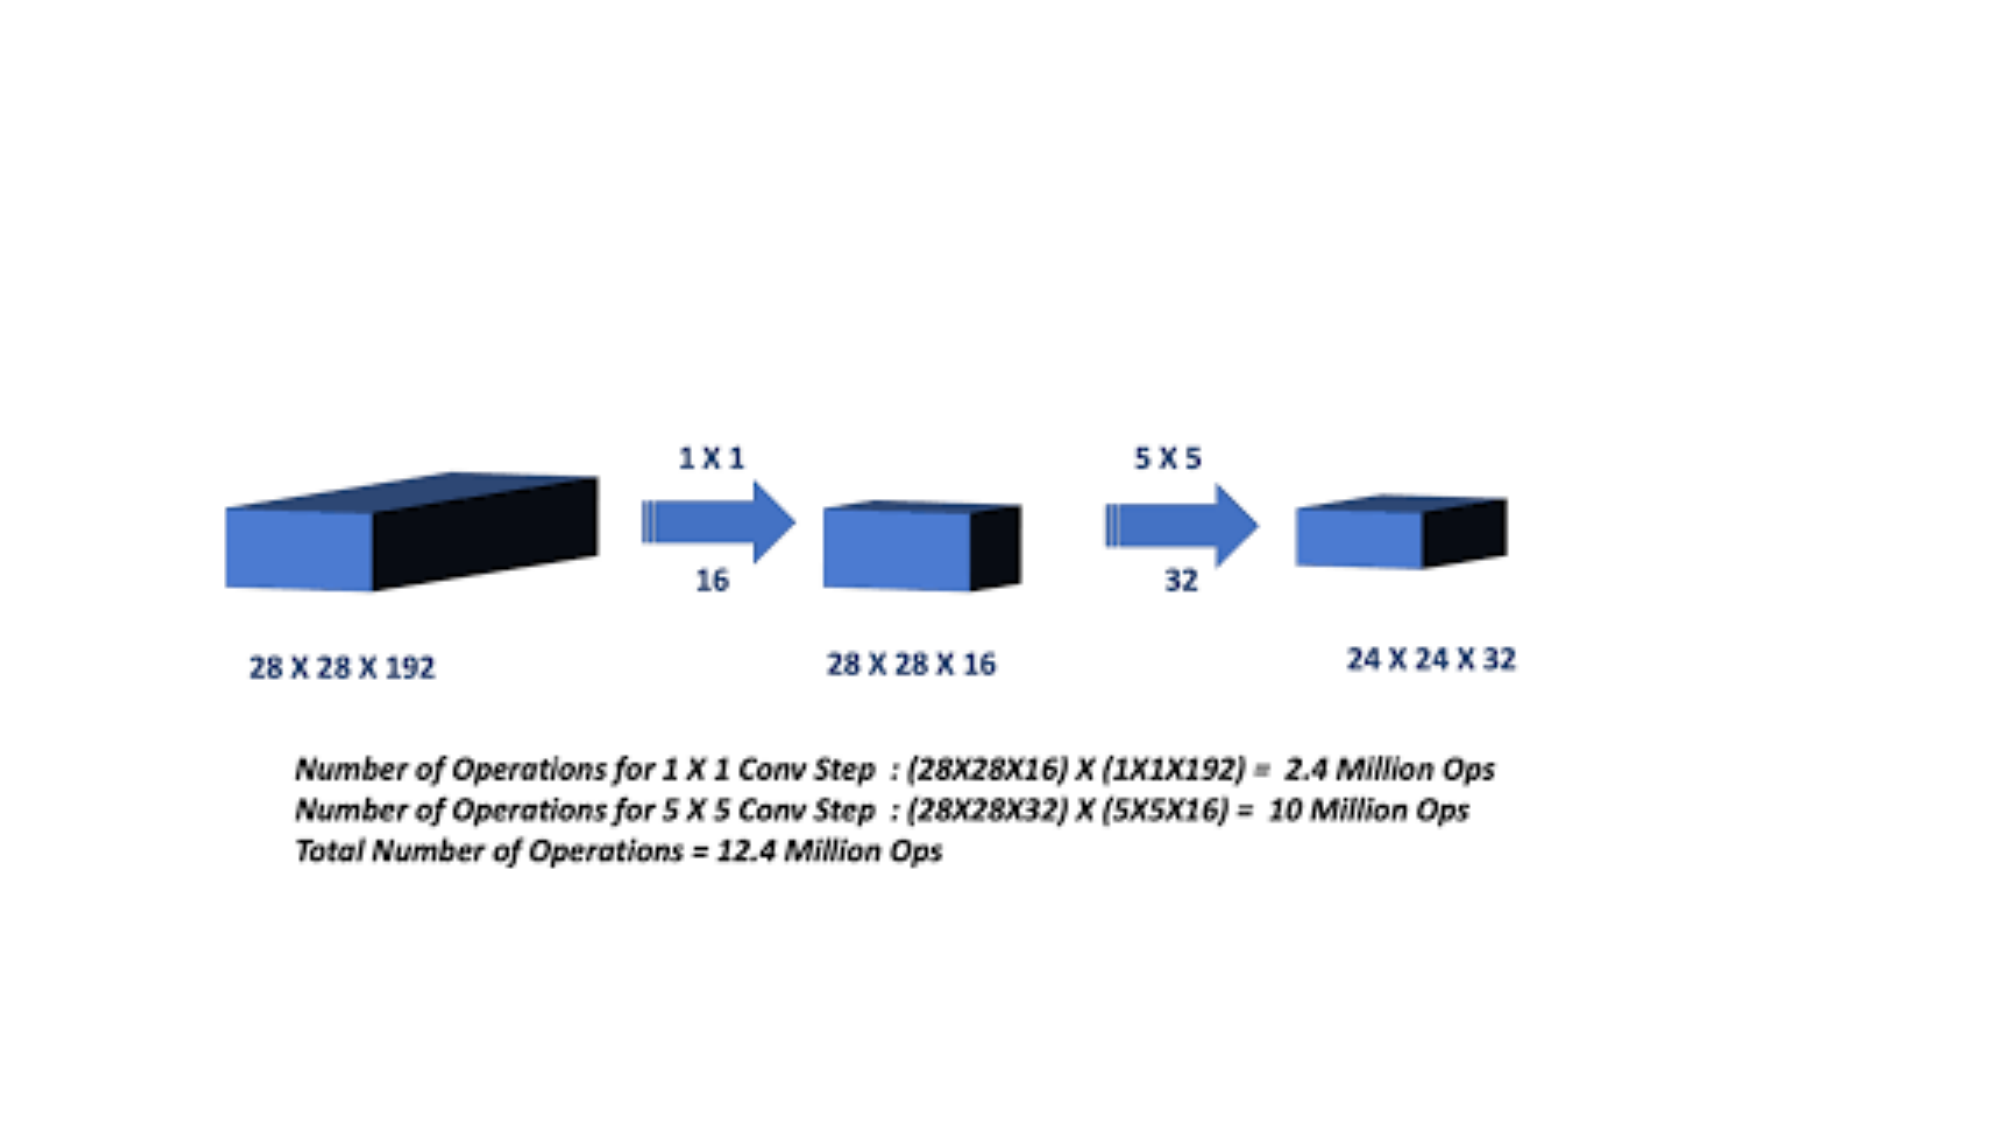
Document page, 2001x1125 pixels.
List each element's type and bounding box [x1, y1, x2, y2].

list [224, 428, 1558, 890]
